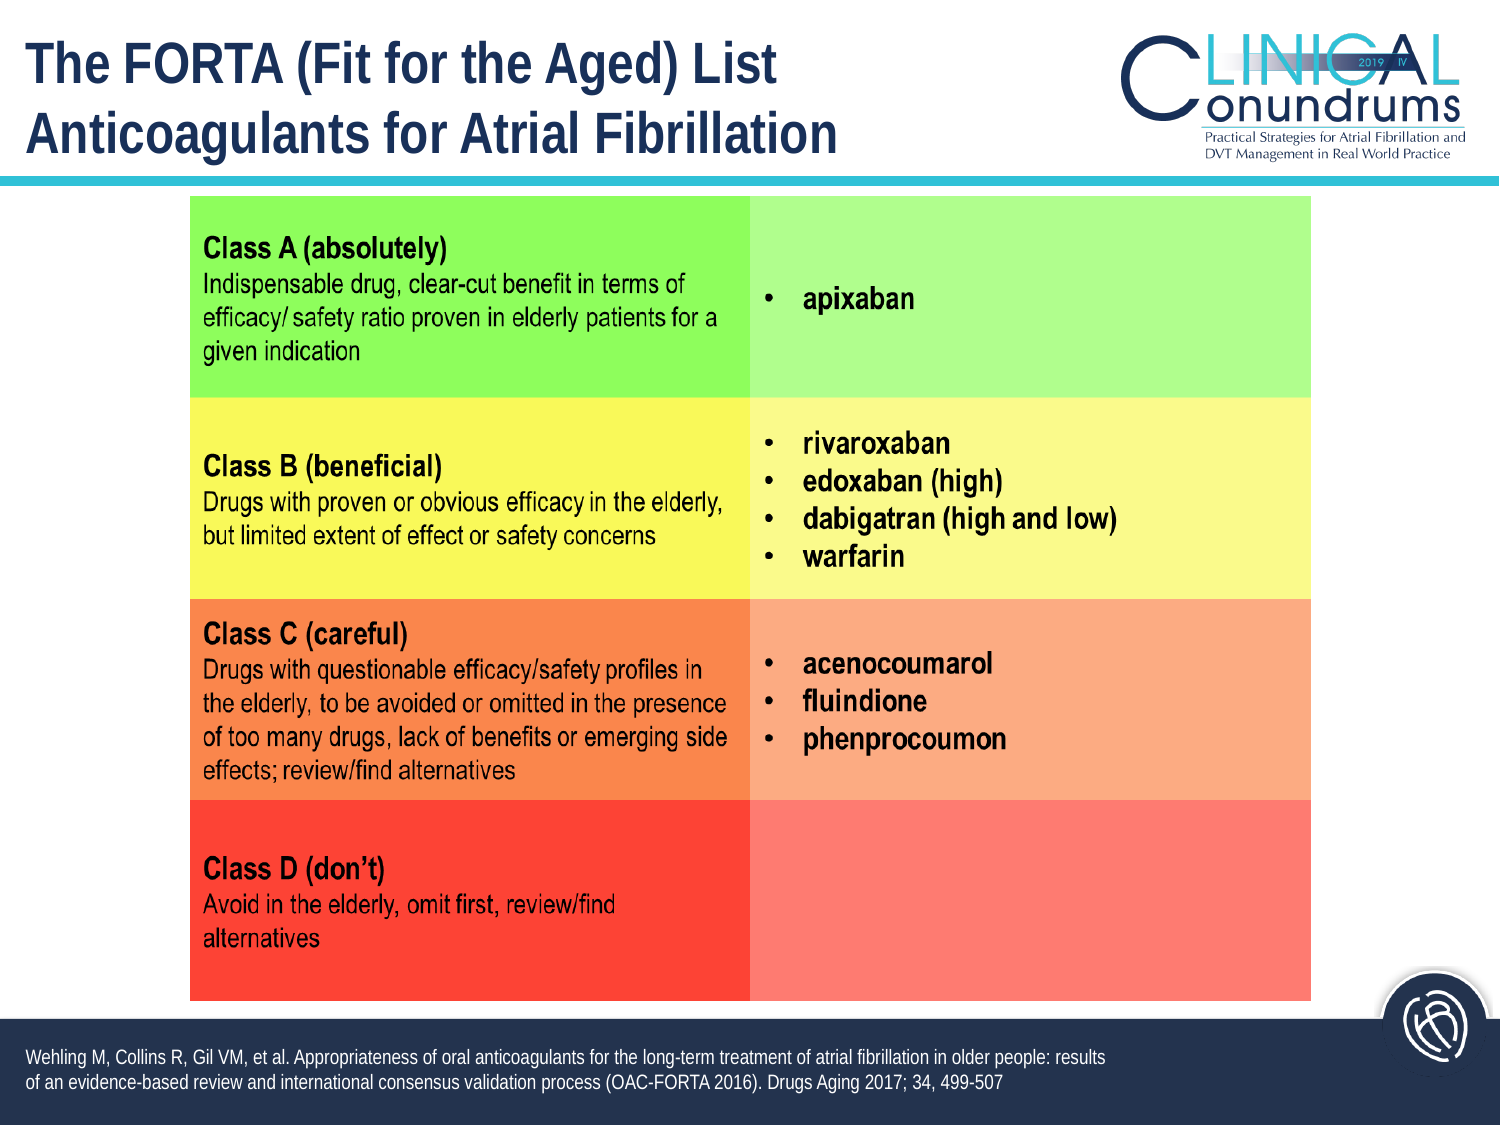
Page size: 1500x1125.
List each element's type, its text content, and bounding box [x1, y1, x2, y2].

text_box The FORTA (Fit for the Aged) List Anticoagulants for Atrial Fibrillation [10, 18, 1118, 173]
text_box [0, 1018, 1500, 1125]
picture [1374, 965, 1493, 1084]
picture [189, 194, 1311, 1002]
picture [1117, 22, 1474, 164]
text_box Wehling M, Collins R, Gil VM, et al. Appropriateness of oral anticoagulants for the long-term treatment of atrial fibrillation in older people: results of an evidence-based review and international consensus validation process (OAC-FORTA 2016). Drugs Aging 2017; 34, 499-507 [10, 1036, 1126, 1101]
